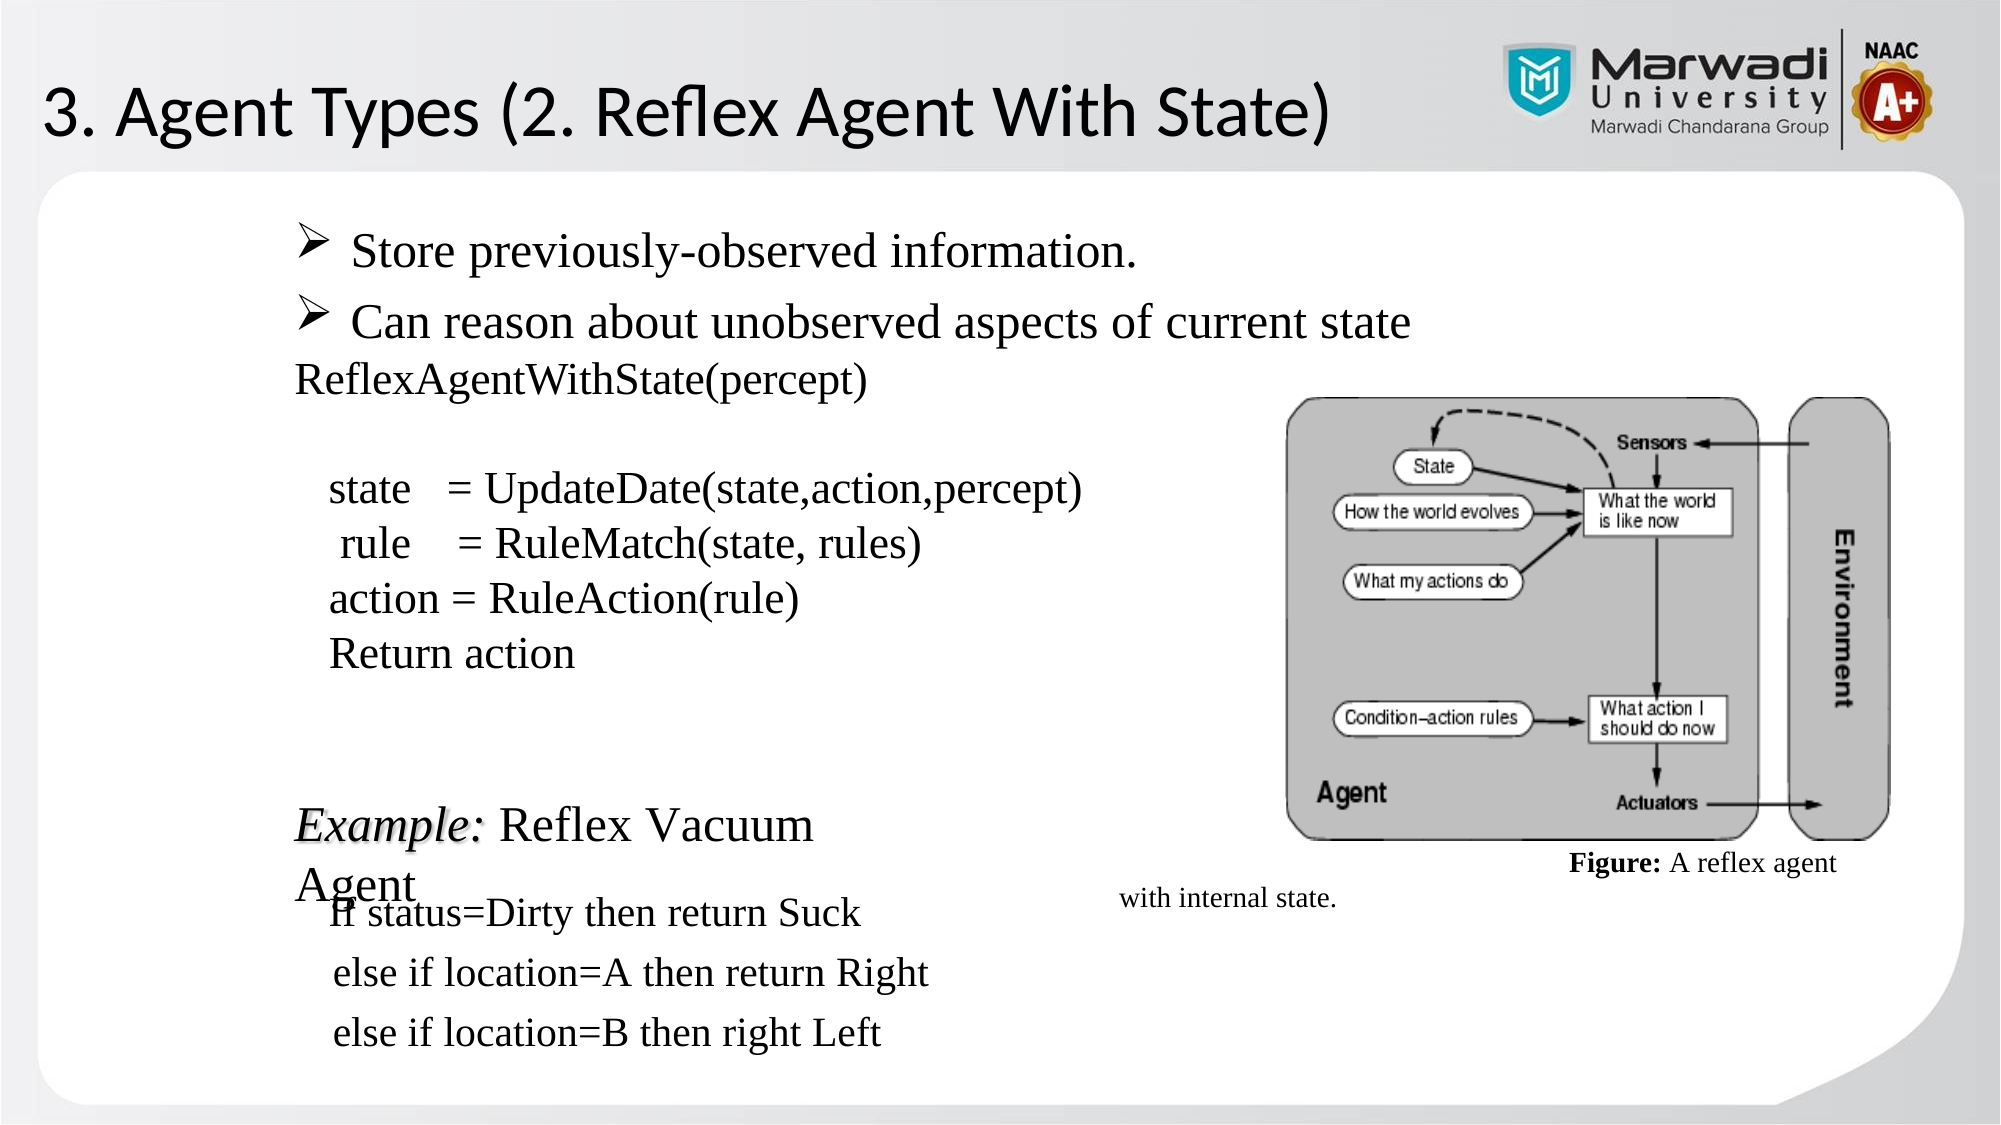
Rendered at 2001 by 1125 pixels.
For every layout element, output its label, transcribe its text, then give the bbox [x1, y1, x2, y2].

text_box Example: Reflex Vacuum Agent [292, 789, 942, 912]
text_box state rule [326, 456, 415, 566]
text_box Figure: A reflex agent with internal state. [1117, 841, 1857, 914]
text_box action = RuleAction(rule) Return action [326, 566, 805, 679]
text_box If status=Dirty then return Suck else if location=A then return Right else if location=B then right Left [326, 873, 944, 1056]
title 3. Agent Types (2. Reflex Agent With State) [39, 10, 1435, 201]
text_box Store previously-observed information. Can reason about unobserved aspects of current state ReflexAgentWithState(percept) [292, 128, 1412, 404]
text_box = UpdateDate(state,action,percept) = RuleMatch(state, rules) [444, 456, 1089, 568]
picture [0, 0, 2001, 1125]
